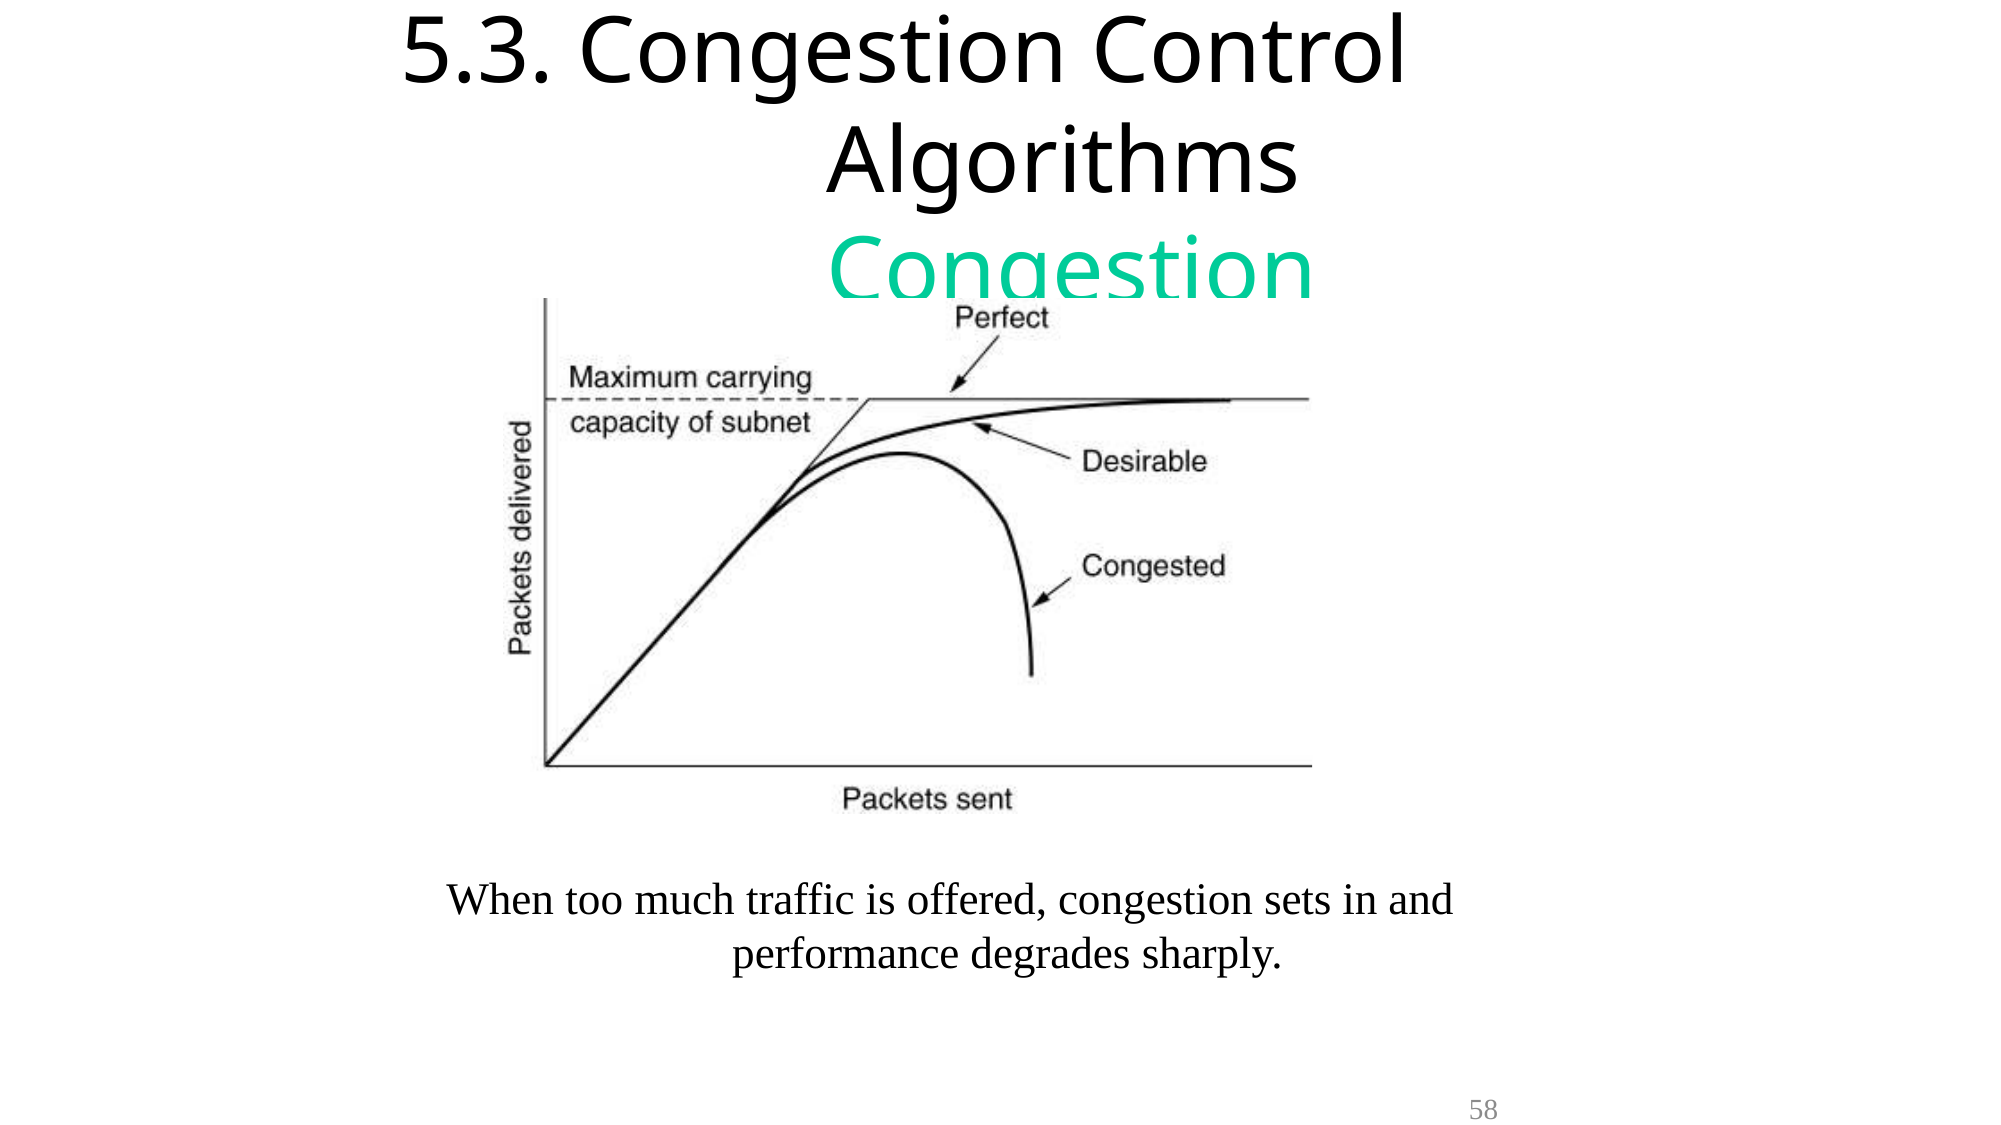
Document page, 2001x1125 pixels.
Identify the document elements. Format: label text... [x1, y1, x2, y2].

text_box [503, 298, 1313, 814]
title 5.3. Congestion Control Algorithms Congestion [398, 0, 1863, 321]
text_box When too much traffic is offered, congestion sets in and performance degrades sharply. [444, 865, 1462, 978]
slide_number 58 [1462, 781, 1505, 1125]
